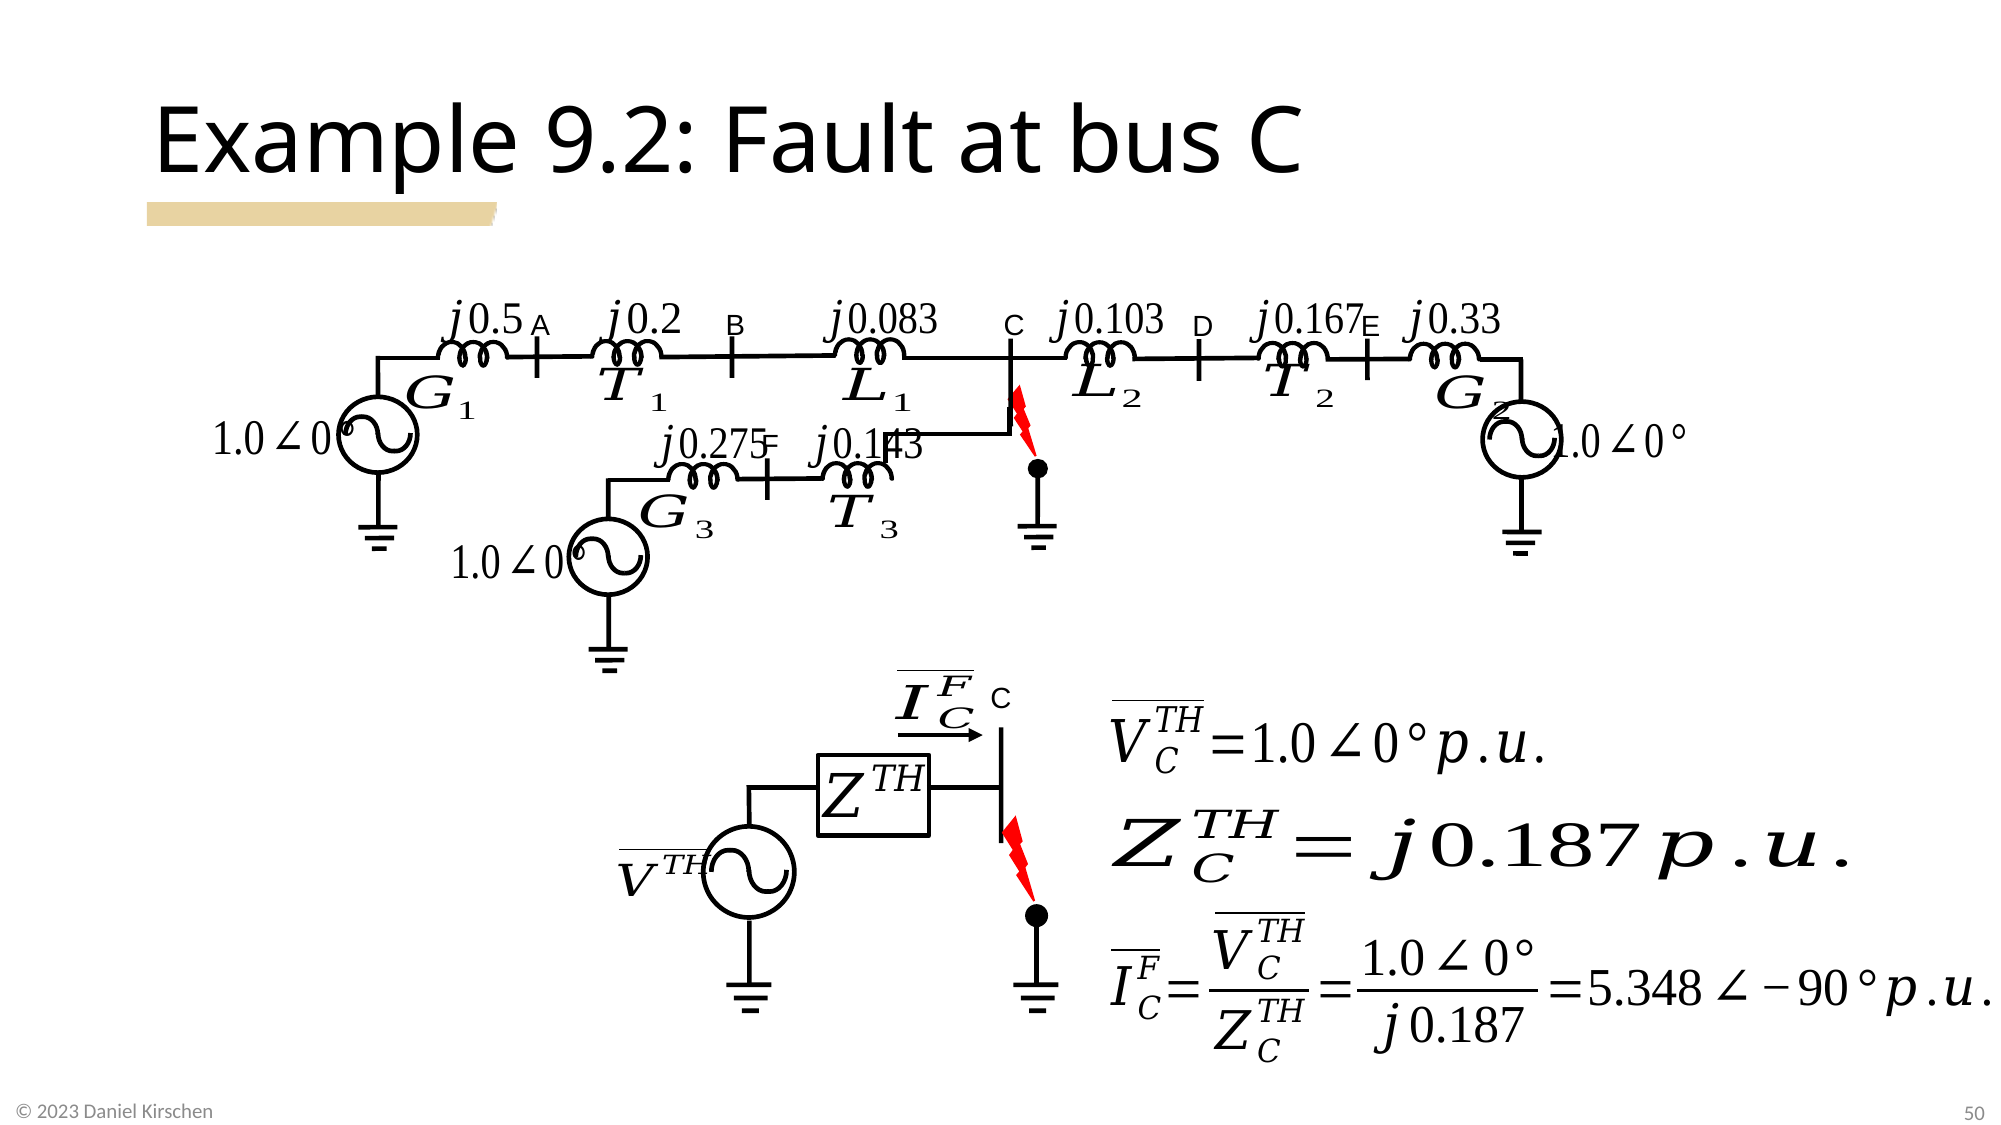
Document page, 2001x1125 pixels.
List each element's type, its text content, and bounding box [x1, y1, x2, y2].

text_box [615, 671, 1059, 1011]
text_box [211, 293, 1688, 671]
slide_number © 2023 Daniel Kirschen [0, 1094, 546, 1125]
slide_number 50 [1550, 1088, 2000, 1125]
title Example 9.2: Fault at bus C [137, 59, 1863, 226]
